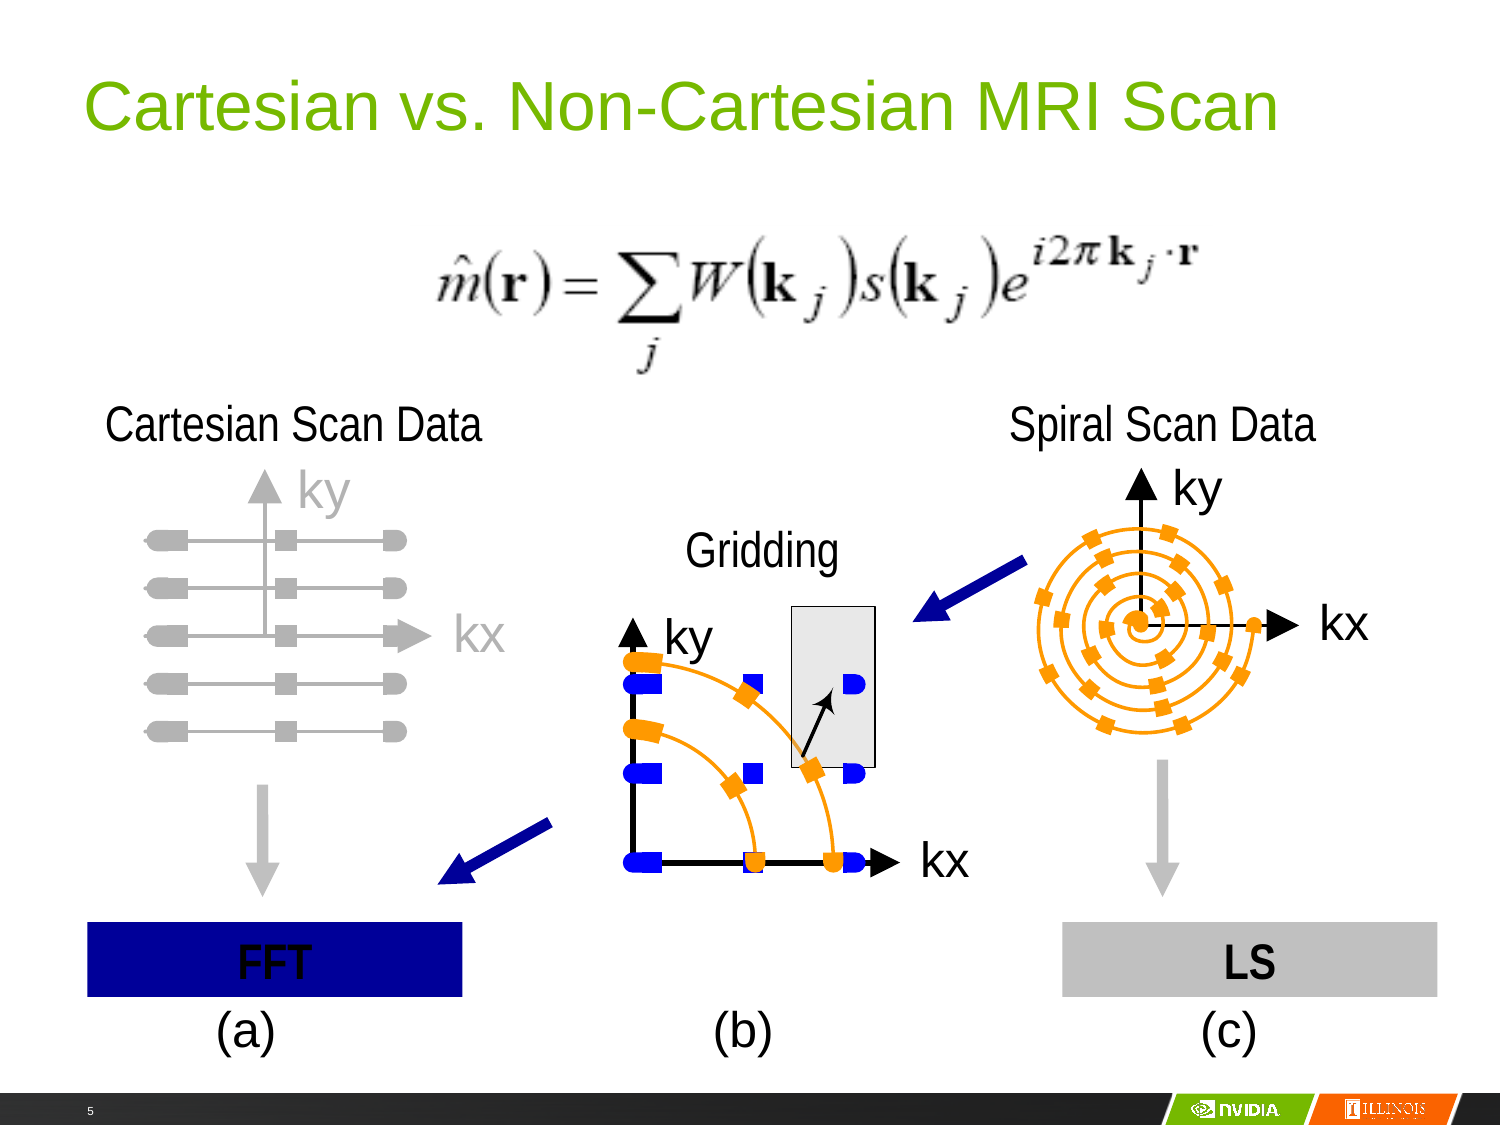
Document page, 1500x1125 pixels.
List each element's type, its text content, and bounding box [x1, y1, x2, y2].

text_box [1156, 759, 1169, 898]
picture [1024, 446, 1376, 746]
text_box LS [1062, 922, 1438, 997]
picture [1190, 1100, 1281, 1118]
picture [612, 596, 976, 899]
picture [1345, 1099, 1360, 1119]
text_box FFT [87, 922, 463, 997]
picture [137, 446, 513, 749]
picture [1363, 1103, 1425, 1119]
title Cartesian vs. Non-Cartesian MRI Scan [67, 63, 1433, 155]
picture [410, 224, 1213, 385]
picture [1448, 1093, 1500, 1125]
text_box [256, 784, 269, 898]
text_box Spiral Scan Data [987, 384, 1338, 460]
text_box Cartesian Scan Data [87, 384, 500, 460]
text_box (b) [697, 990, 789, 1066]
text_box (a) [200, 990, 292, 1066]
text_box [437, 822, 551, 885]
text_box Gridding [587, 509, 938, 585]
text_box (c) [1185, 990, 1274, 1066]
picture [0, 1093, 1173, 1125]
